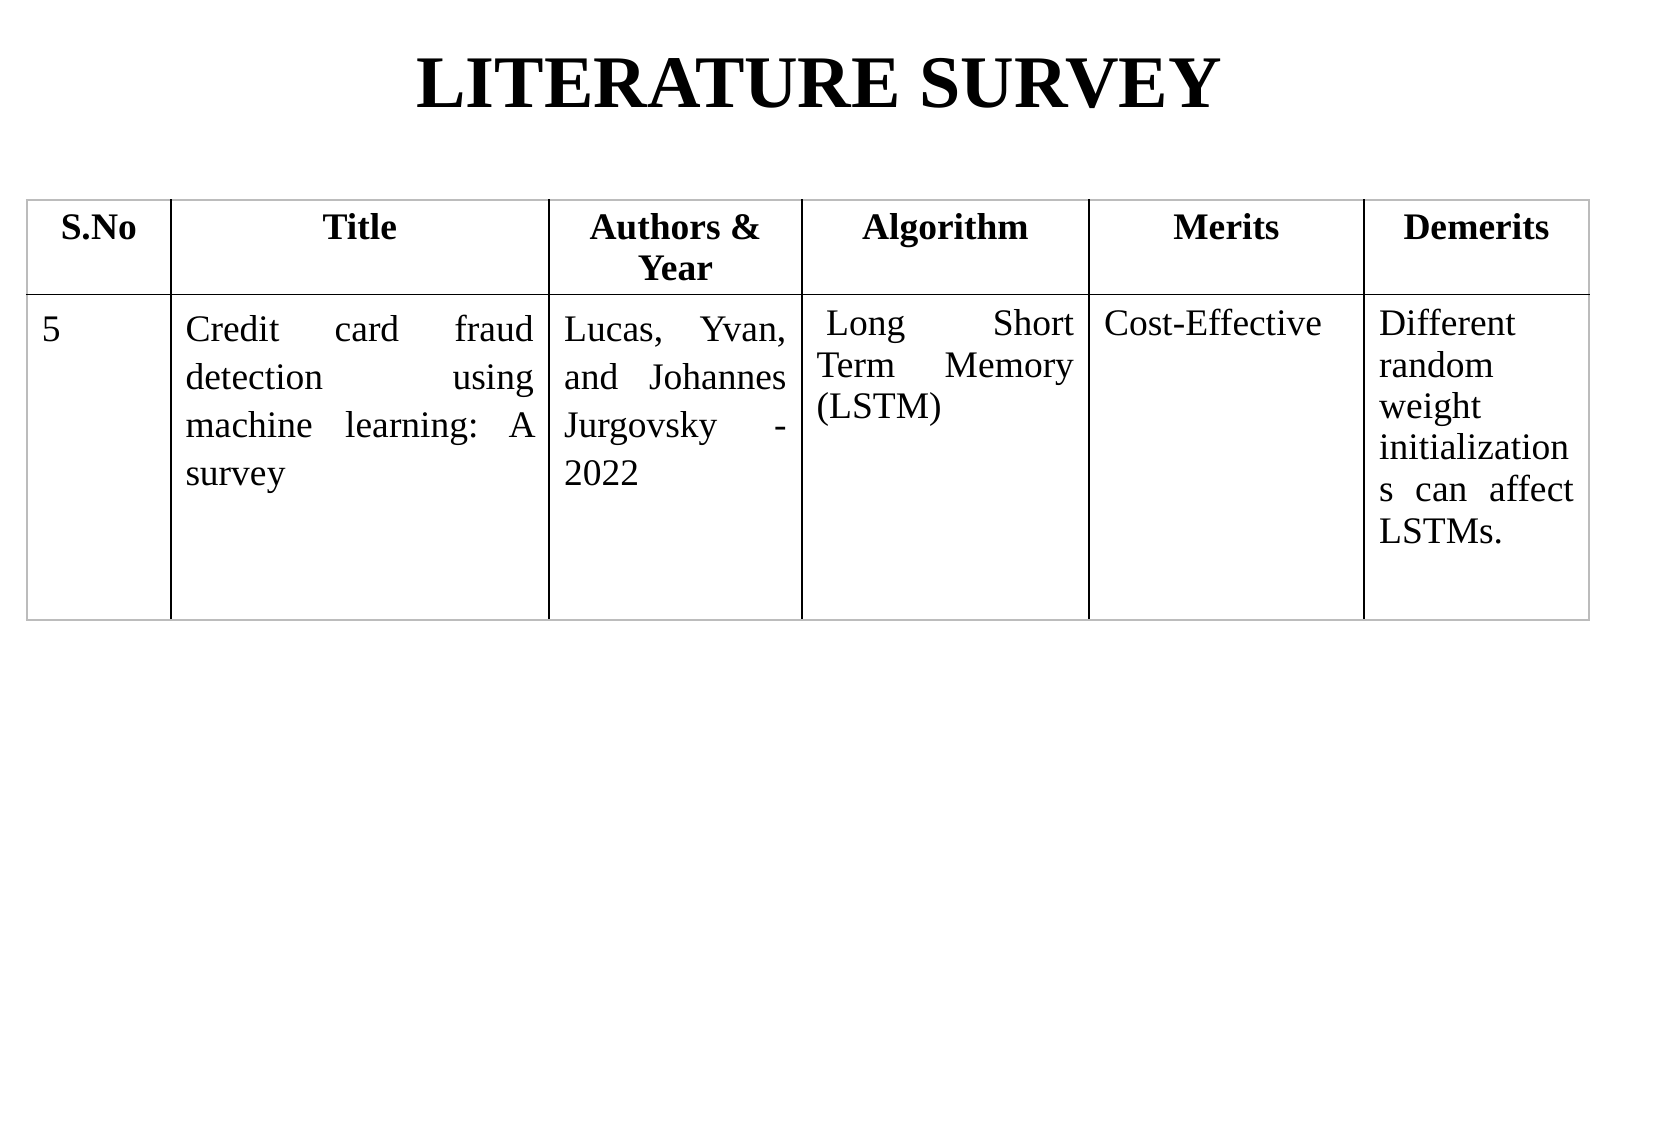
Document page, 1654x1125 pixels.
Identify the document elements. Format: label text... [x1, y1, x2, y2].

table_cell 5 [28, 295, 170, 619]
title LITERATURE SURVEY [75, 24, 1564, 130]
table_header S.No [28, 201, 170, 294]
table_header Title [172, 201, 548, 294]
table_header Merits [1090, 201, 1363, 294]
table_cell Lucas, Yvan, and Johannes Jurgovsky - 2022 [550, 295, 801, 619]
table_header Algorithm [803, 201, 1088, 294]
table_cell Different random weight initializations can affect LSTMs. [1365, 295, 1588, 619]
table_cell Long Short Term Memory (LSTM) [803, 295, 1088, 619]
table_header Authors & Year [550, 201, 801, 294]
table_header Demerits [1365, 201, 1588, 294]
table_cell Credit card fraud detection using machine learning: A survey [172, 295, 548, 619]
table_cell Cost-Effective [1090, 295, 1363, 619]
